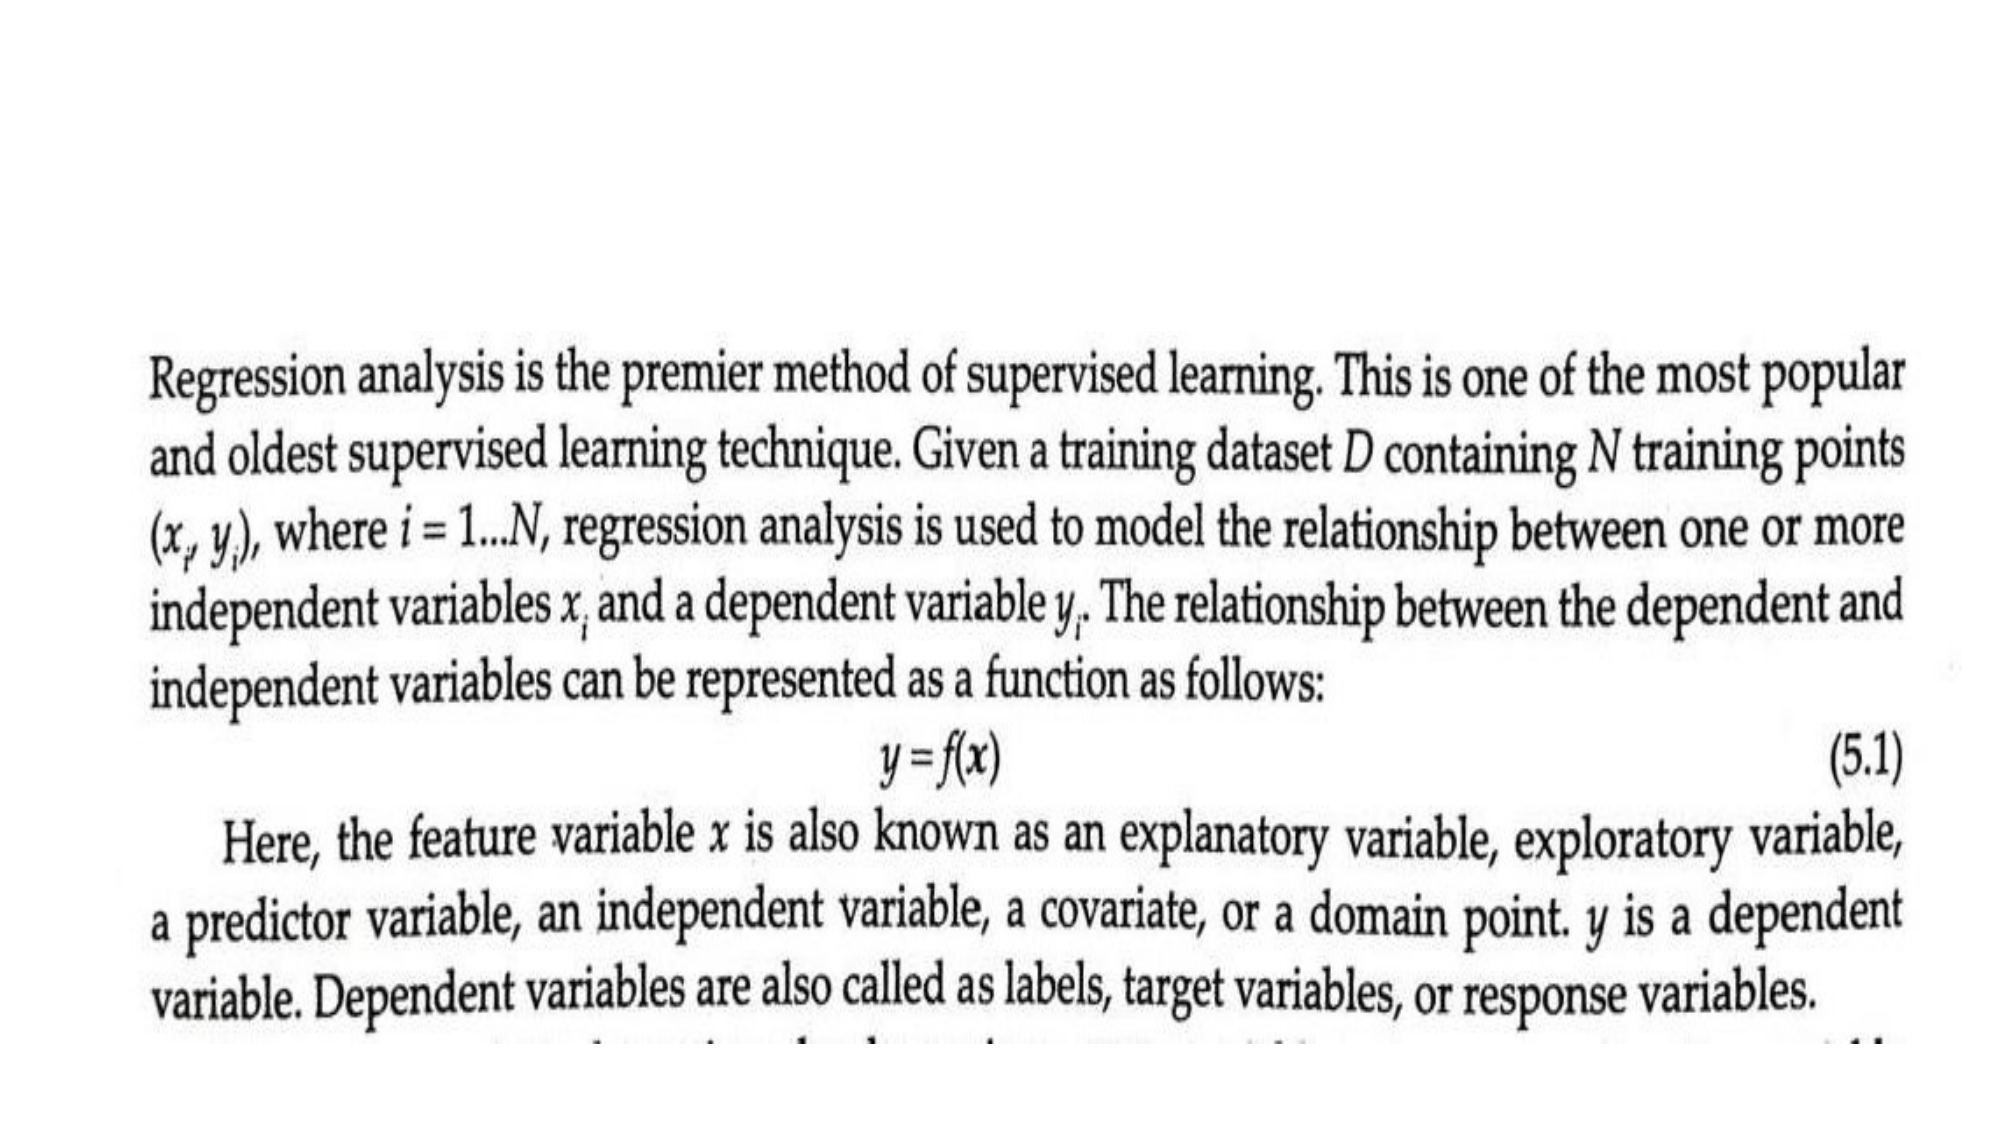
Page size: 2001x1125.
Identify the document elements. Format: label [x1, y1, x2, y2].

picture [115, 330, 1962, 1044]
